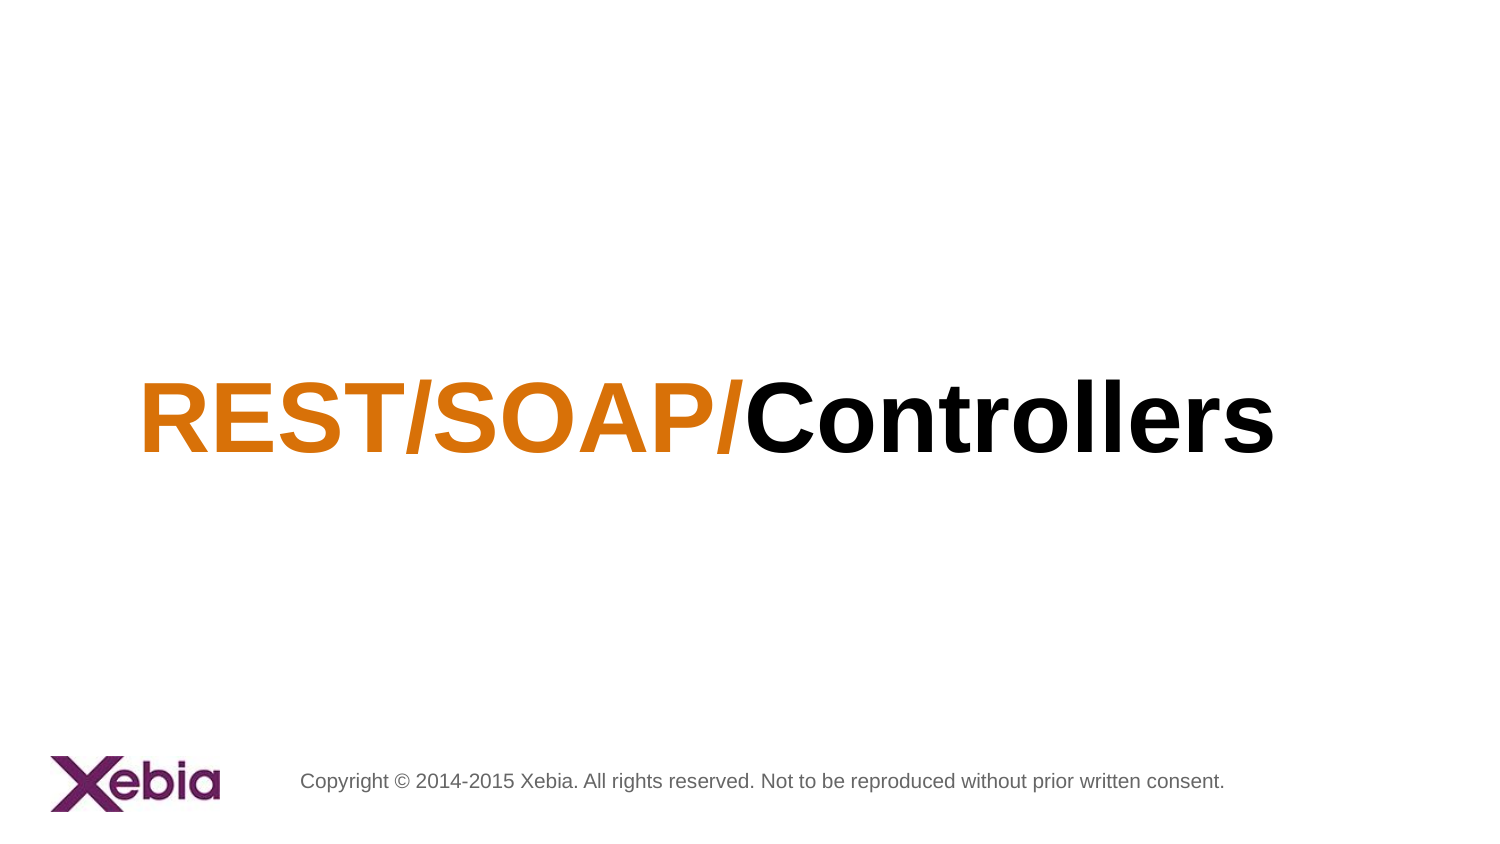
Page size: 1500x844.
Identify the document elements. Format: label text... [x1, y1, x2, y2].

text_box Copyright © 2014-2015 Xebia. All rights reserved. Not to be reproduced without prior written consent. [285, 752, 1401, 808]
picture [50, 756, 220, 813]
title REST/SOAP/Controllers [28, 297, 1388, 488]
